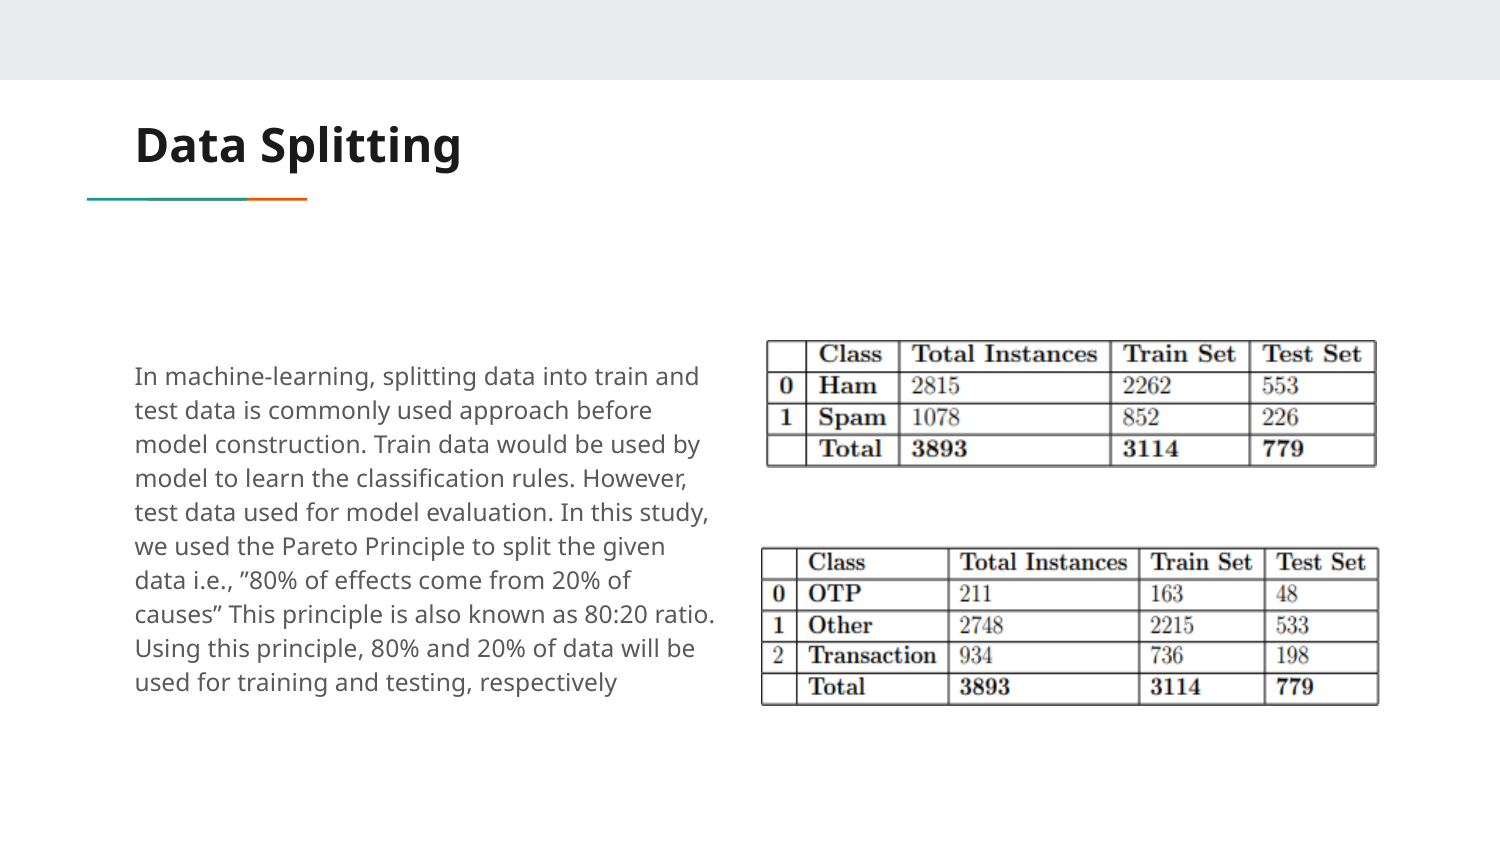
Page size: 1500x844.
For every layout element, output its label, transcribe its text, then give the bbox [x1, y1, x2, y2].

title Data Splitting [119, 99, 1381, 188]
picture [761, 545, 1382, 706]
picture [765, 340, 1377, 468]
list In machine-learning, splitting data into train and test data is commonly used approach before model construction. Train data would be used by model to learn the classification rules. However, test data used for model evaluation. In this study, we used the Pareto Principle to split the given data i.e., ”80% of effects come from 20% of causes” This principle is also known as 80:20 ratio. Using this principle, 80% and 20% of data will be used for training and testing, respectively [119, 341, 739, 712]
